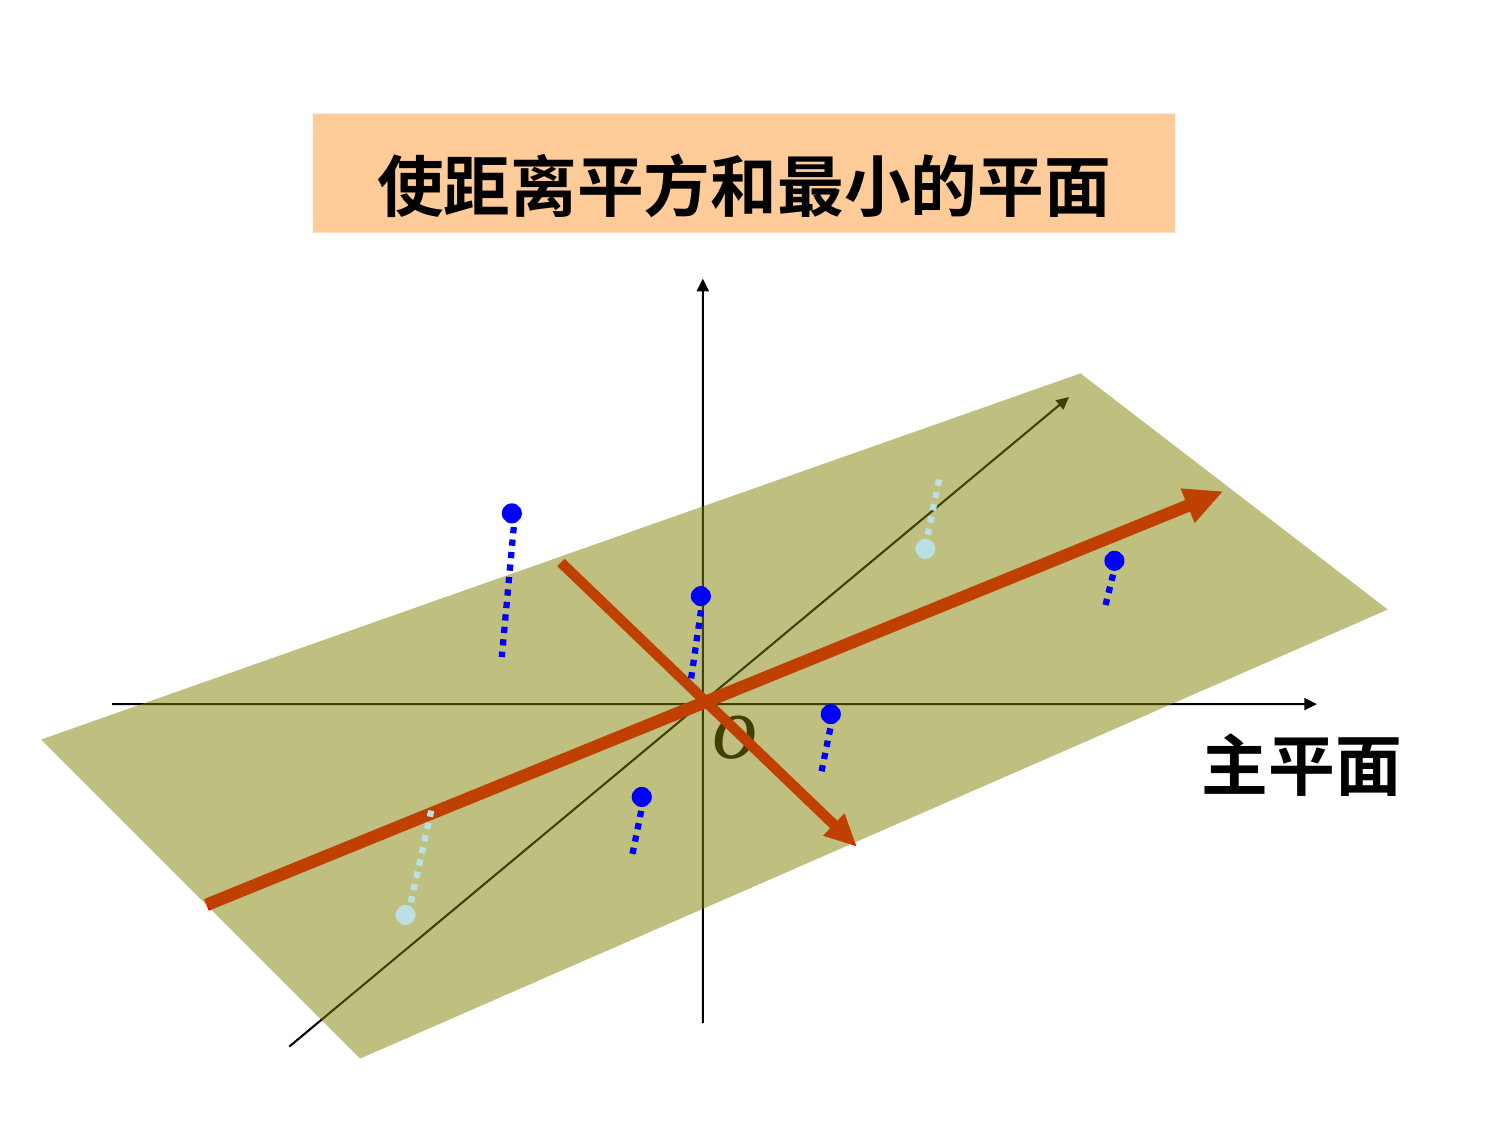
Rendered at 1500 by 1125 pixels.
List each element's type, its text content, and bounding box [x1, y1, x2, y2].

text_box [915, 538, 936, 559]
text_box [41, 373, 1388, 1059]
text_box [1172, 697, 1317, 711]
text_box 主平面 [1186, 716, 1417, 812]
text_box [1104, 550, 1125, 571]
text_box [501, 503, 522, 524]
text_box [820, 704, 841, 725]
text_box 使距离平方和最小的平面 [312, 113, 1176, 233]
text_box [395, 904, 416, 925]
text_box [702, 703, 770, 777]
text_box [690, 586, 711, 607]
text_box [631, 786, 652, 807]
text_box [696, 278, 710, 506]
